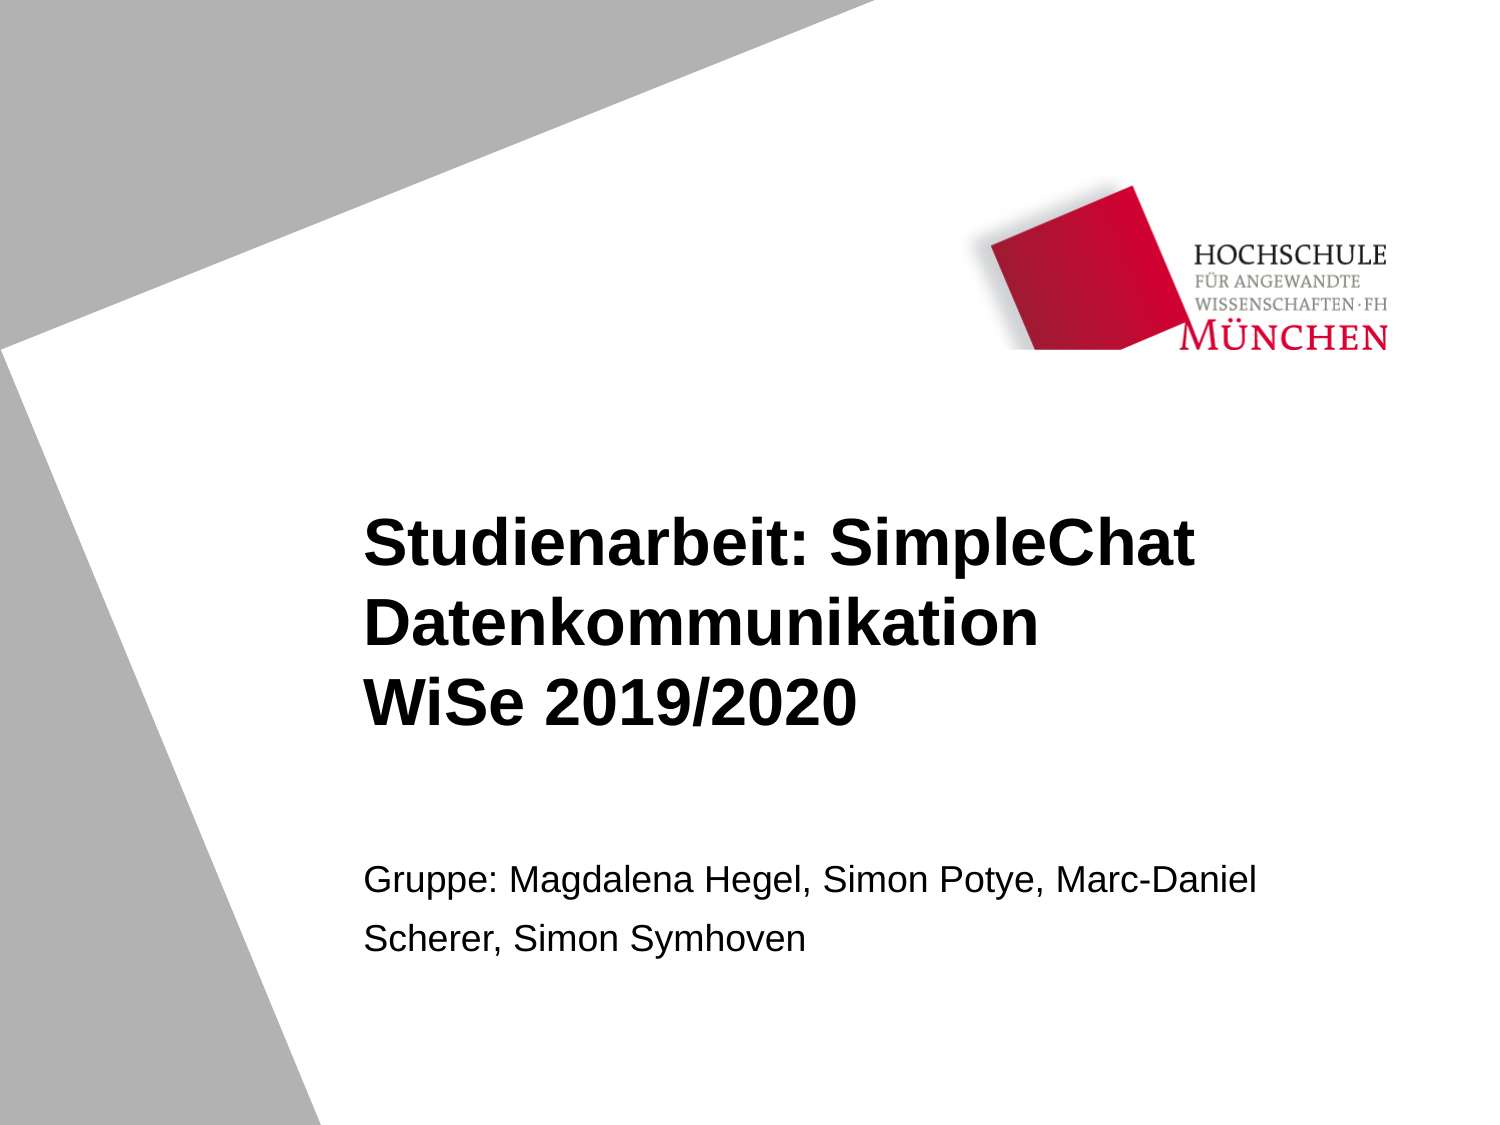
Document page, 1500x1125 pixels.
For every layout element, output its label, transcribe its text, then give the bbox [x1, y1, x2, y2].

title Studienarbeit: SimpleChat Datenkommunikation WiSe 2019/2020 [348, 474, 1500, 763]
picture [955, 168, 1388, 350]
subtitle Gruppe: Magdalena Hegel, Simon Potye, Marc-Daniel Scherer, Simon Symhoven [348, 834, 1388, 950]
